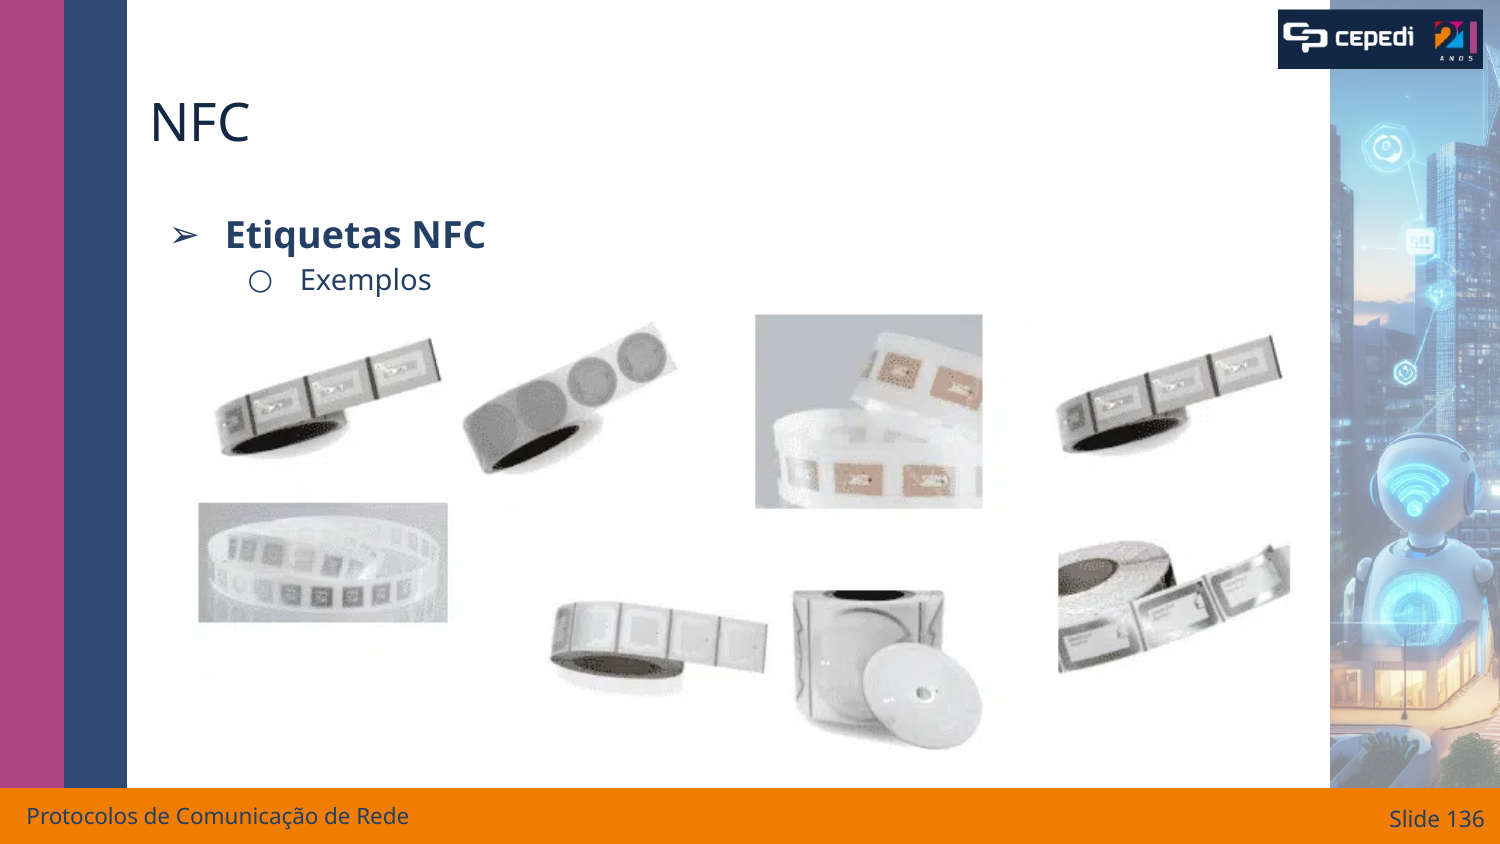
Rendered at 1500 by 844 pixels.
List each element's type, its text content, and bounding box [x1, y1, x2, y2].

title NFC [134, 72, 1339, 167]
slide_number Slide ‹#› [1277, 789, 1500, 844]
picture [0, 0, 1500, 844]
list Etiquetas NFC Exemplos [134, 189, 1339, 750]
subtitle Protocolos de Comunicação de Rede [11, 782, 677, 844]
